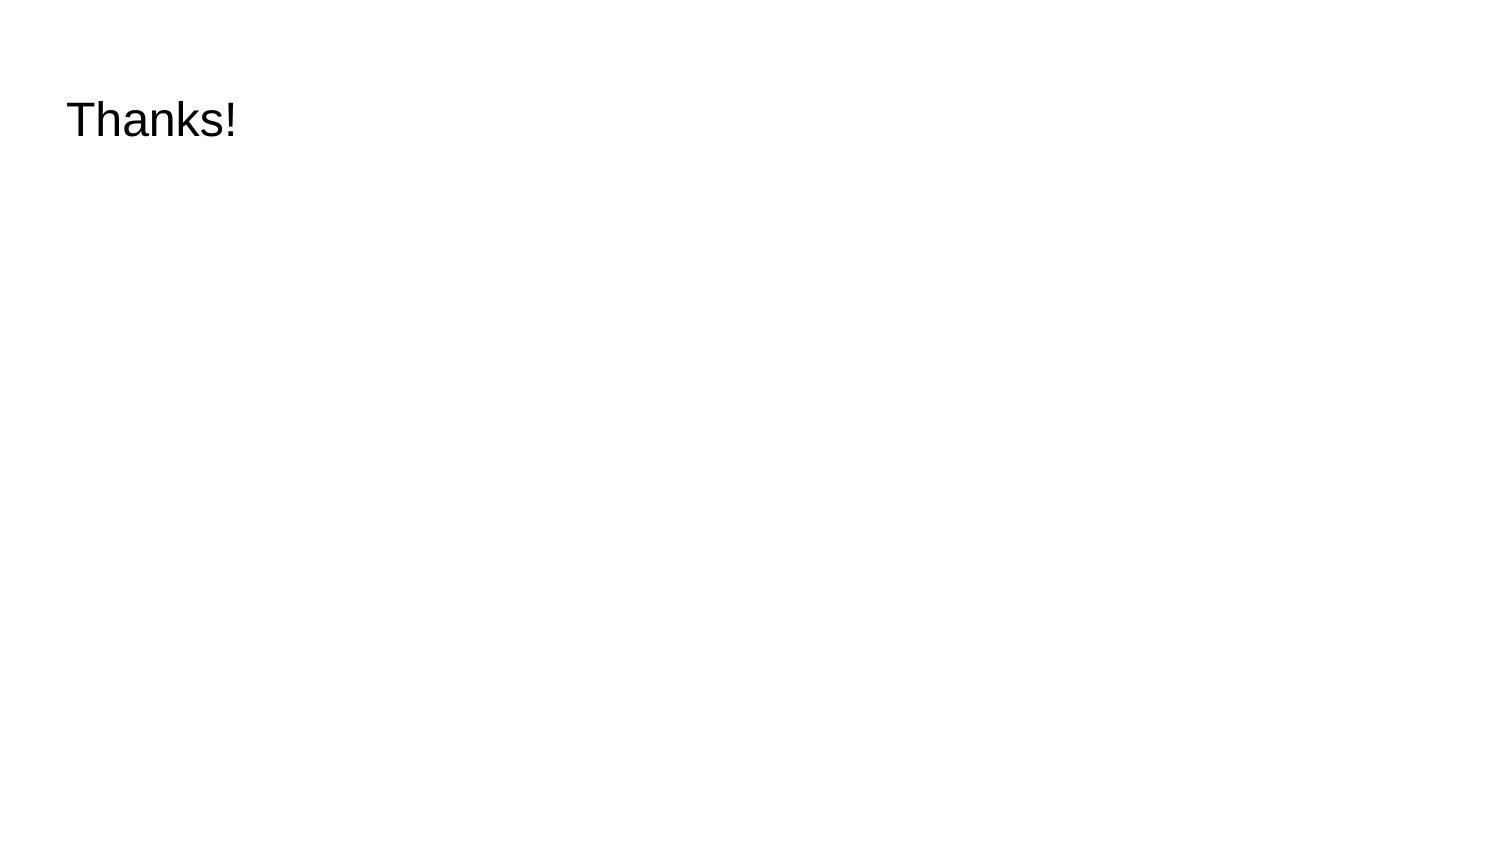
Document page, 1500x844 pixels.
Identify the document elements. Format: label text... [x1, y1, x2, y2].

title Thanks! [51, 72, 1449, 167]
